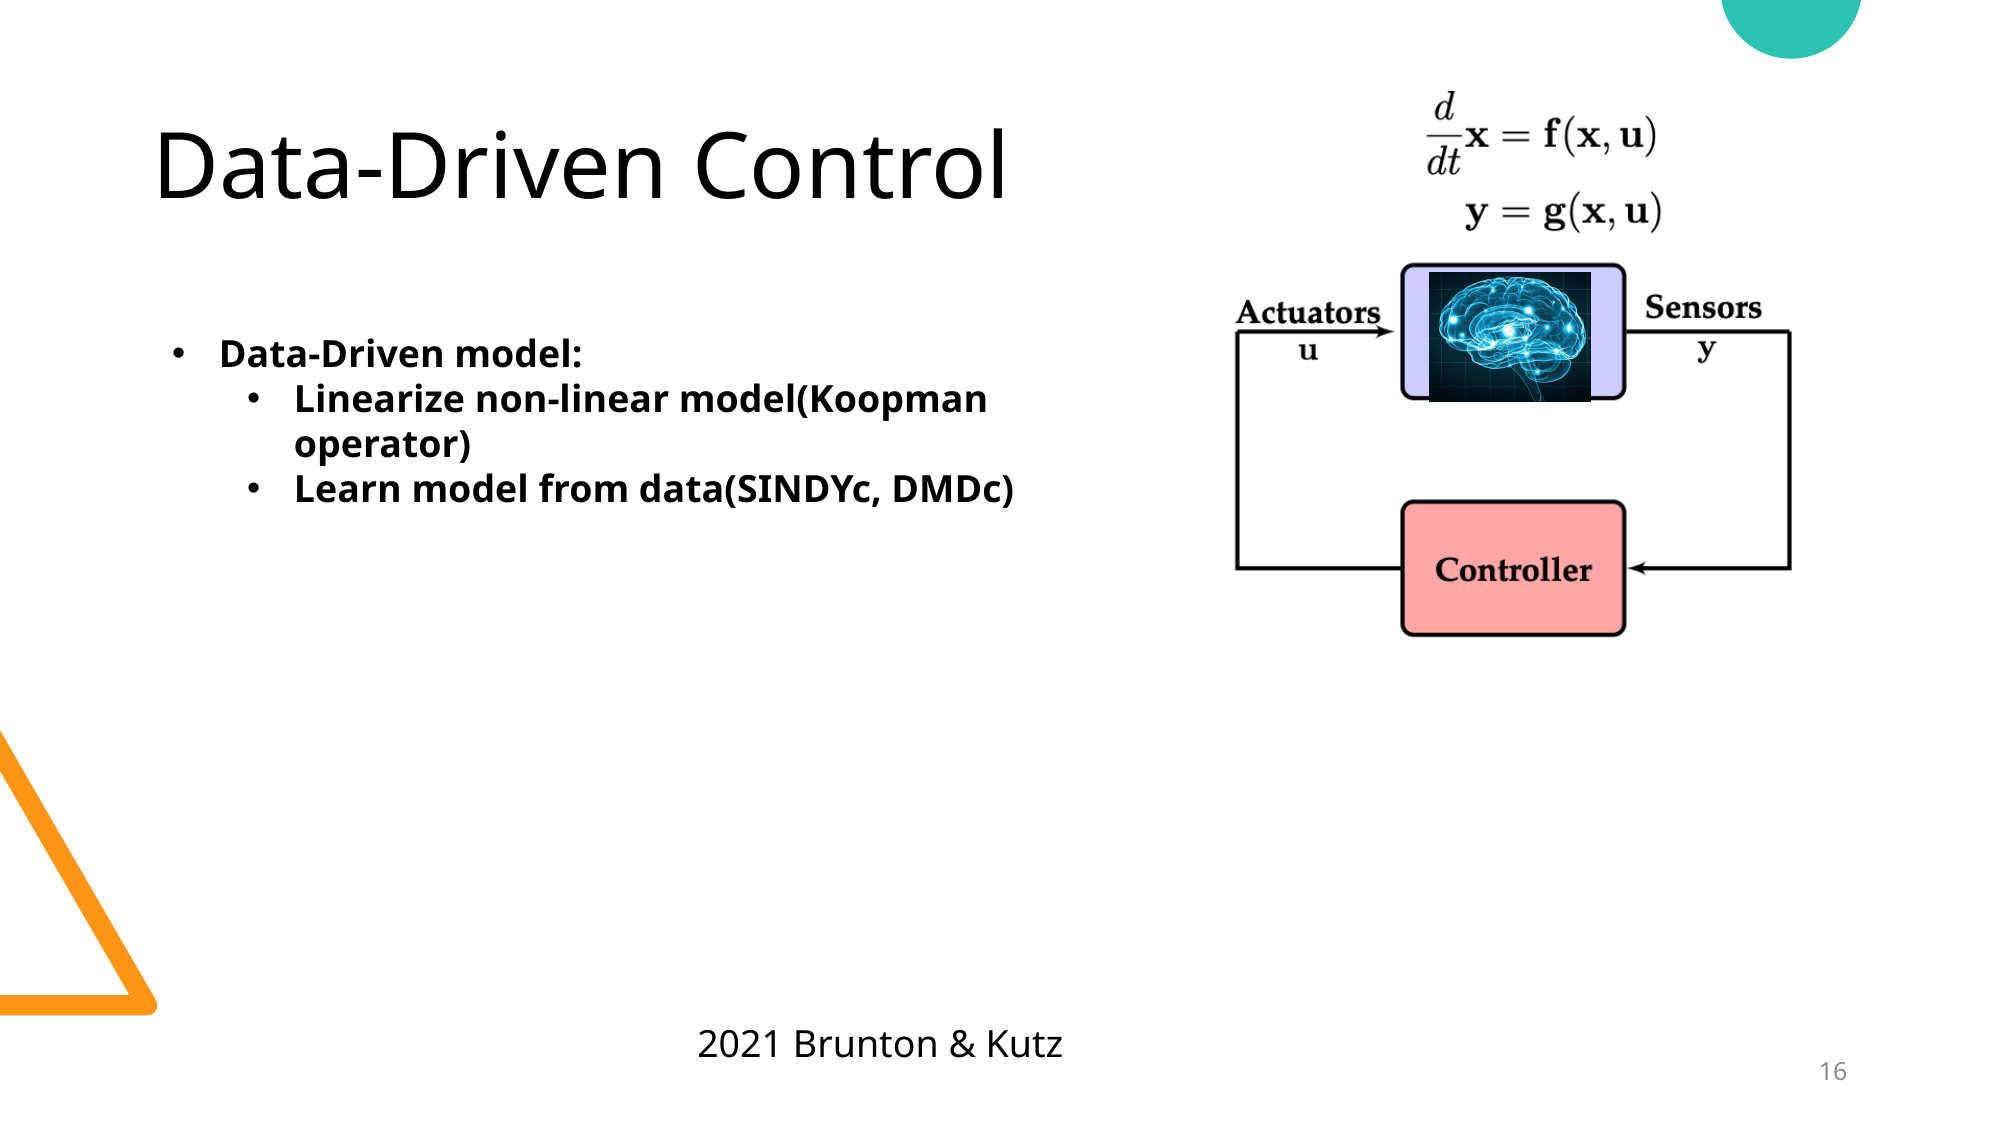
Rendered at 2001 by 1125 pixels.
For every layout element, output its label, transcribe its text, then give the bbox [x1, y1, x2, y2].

picture [1197, 91, 1823, 657]
text_box 2021 Brunton & Kutz [672, 1012, 1184, 1073]
text_box Data-Driven model: Linearize non-linear model(Koopman operator) Learn model from data(SINDYc, DMDc) [157, 277, 1158, 607]
title Data-Driven Control [137, 59, 1863, 278]
slide_number 16 [1412, 1042, 1863, 1103]
